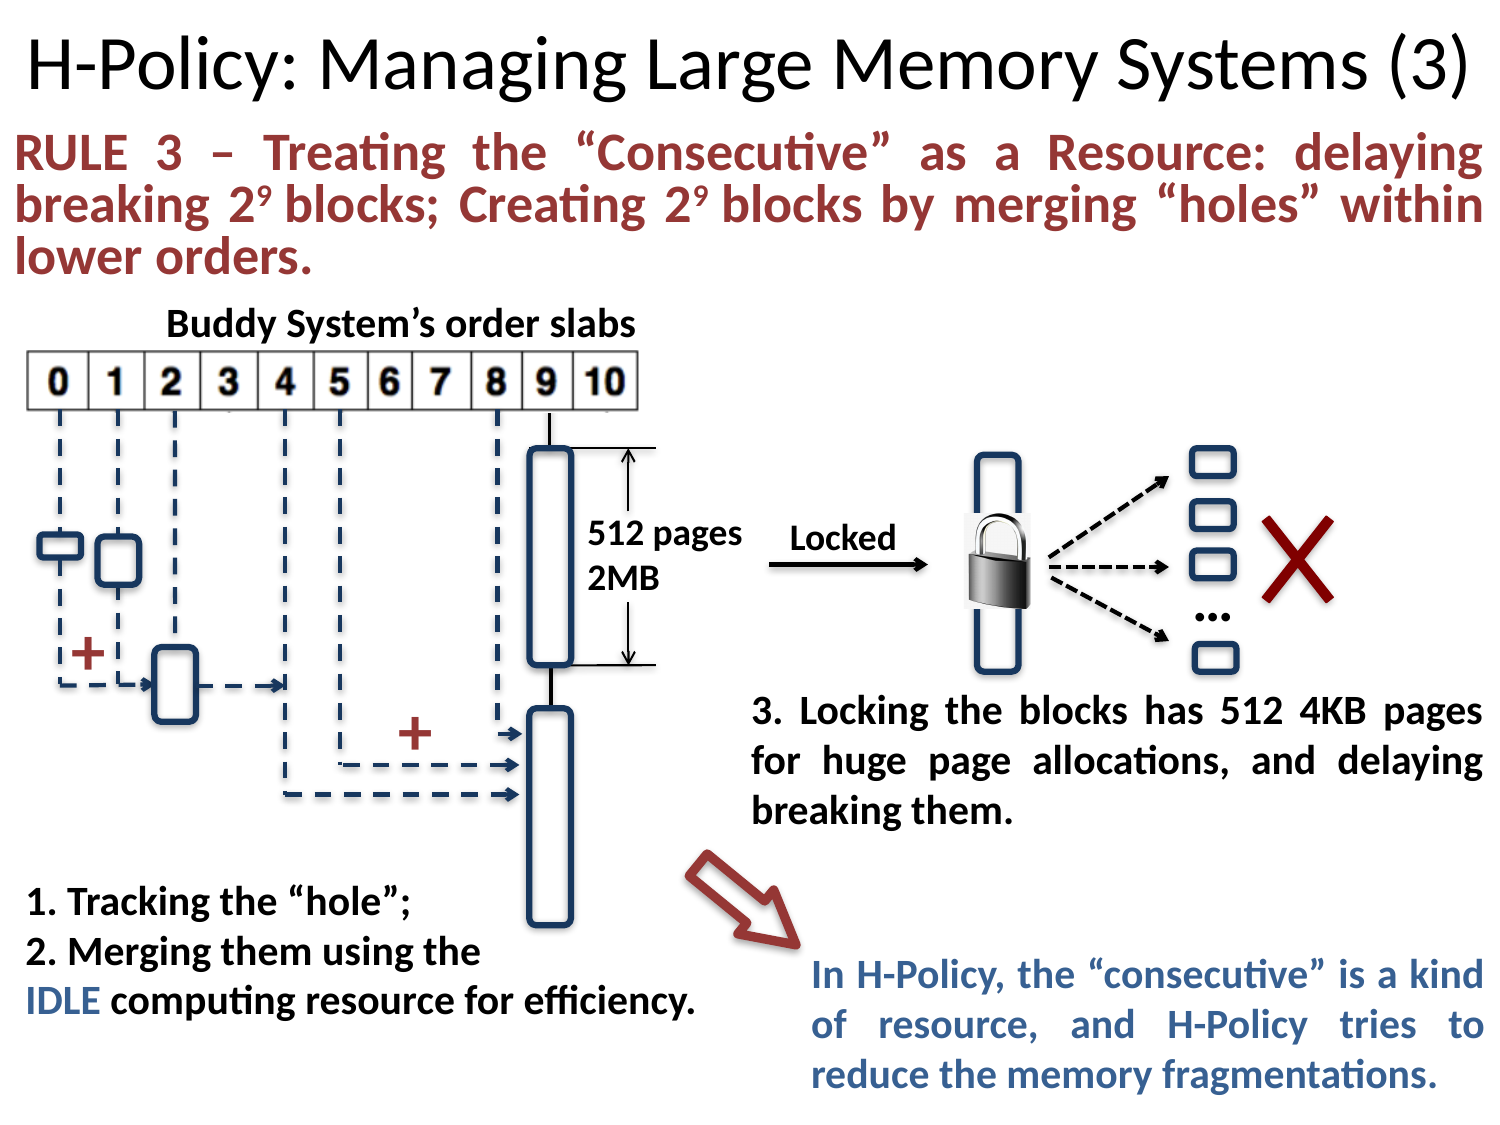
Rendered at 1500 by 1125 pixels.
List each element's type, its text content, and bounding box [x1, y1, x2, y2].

text_box RULE 3 – Treating the “Consecutive” as a Resource: delaying breaking 29 blocks; Creating 29 blocks by merging “holes” within lower orders. [0, 153, 1500, 293]
text_box [976, 453, 1020, 510]
text_box [96, 535, 140, 586]
text_box Locked [766, 505, 939, 566]
picture [24, 348, 641, 413]
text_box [1048, 475, 1170, 558]
text_box 1. Tracking the “hole”; 2. Merging them using the IDLE computing resource for efficiency. [10, 865, 722, 1081]
text_box 3. Locking the blocks has 512 4KB pages for huge page allocations, and delaying breaking them. [736, 675, 1499, 841]
text_box Buddy System’s order slabs [151, 288, 661, 354]
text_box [1051, 577, 1170, 642]
text_box [528, 707, 572, 865]
text_box + [383, 773, 461, 777]
text_box [1261, 515, 1334, 604]
text_box [688, 853, 796, 946]
text_box + [383, 679, 461, 764]
picture [963, 511, 1031, 609]
text_box [1191, 549, 1235, 580]
text_box [1194, 643, 1238, 673]
text_box [976, 617, 1020, 673]
text_box [1191, 447, 1235, 477]
text_box … [1170, 555, 1290, 640]
text_box 512 pages 2MB [576, 500, 763, 605]
text_box + [65, 599, 113, 682]
text_box + [57, 693, 119, 697]
text_box [1191, 500, 1235, 530]
text_box In H-Policy, the “consecutive” is a kind of resource, and H-Policy tries to reduce the memory fragmentations. [796, 939, 1500, 1104]
text_box [528, 454, 572, 666]
text_box [38, 533, 82, 559]
text_box [153, 646, 197, 723]
title H-Policy: Managing Large Memory Systems (3) [0, 0, 1500, 153]
